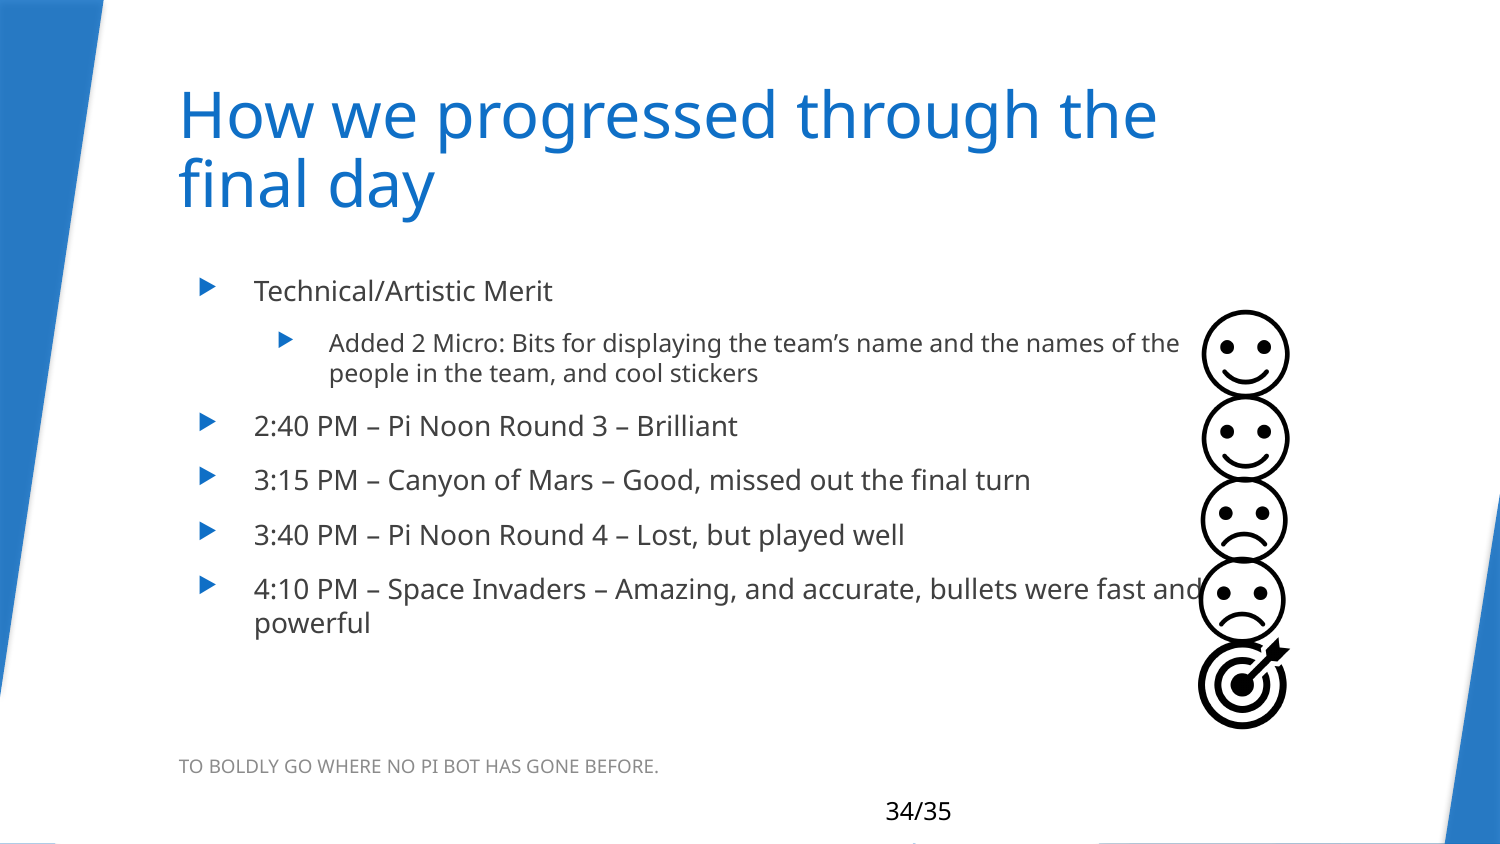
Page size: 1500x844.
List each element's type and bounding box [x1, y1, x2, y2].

text_box [0, 0, 1500, 844]
picture [1186, 298, 1302, 739]
